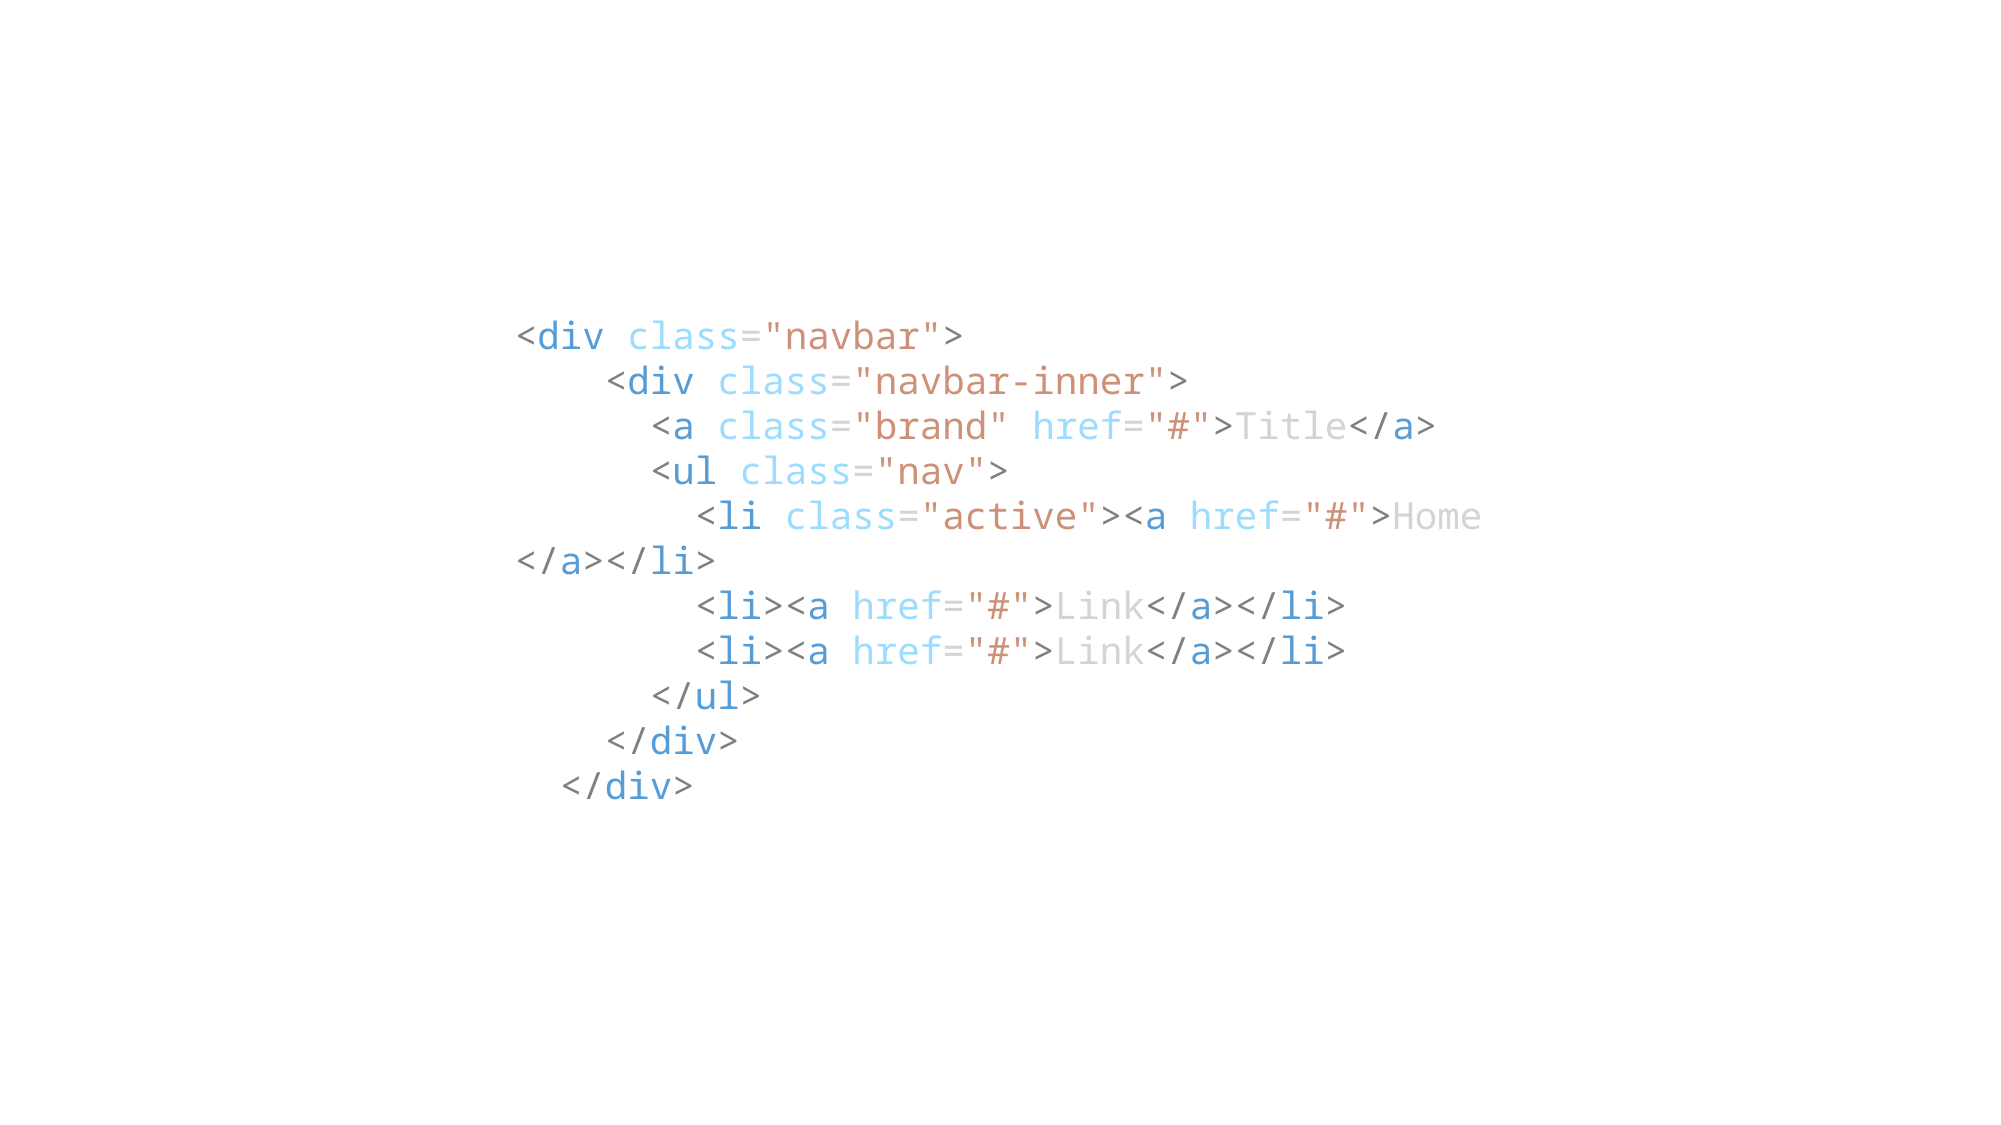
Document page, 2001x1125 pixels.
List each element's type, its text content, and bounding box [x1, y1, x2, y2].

text_box <div class="navbar"> <div class="navbar-inner"> <a class="brand" href="#">Title</a> <ul class="nav"> <li class="active"><a href="#">Home</a></li> <li><a href="#">Link</a></li> <li><a href="#">Link</a></li> </ul> </div> </div> [500, 304, 1500, 815]
